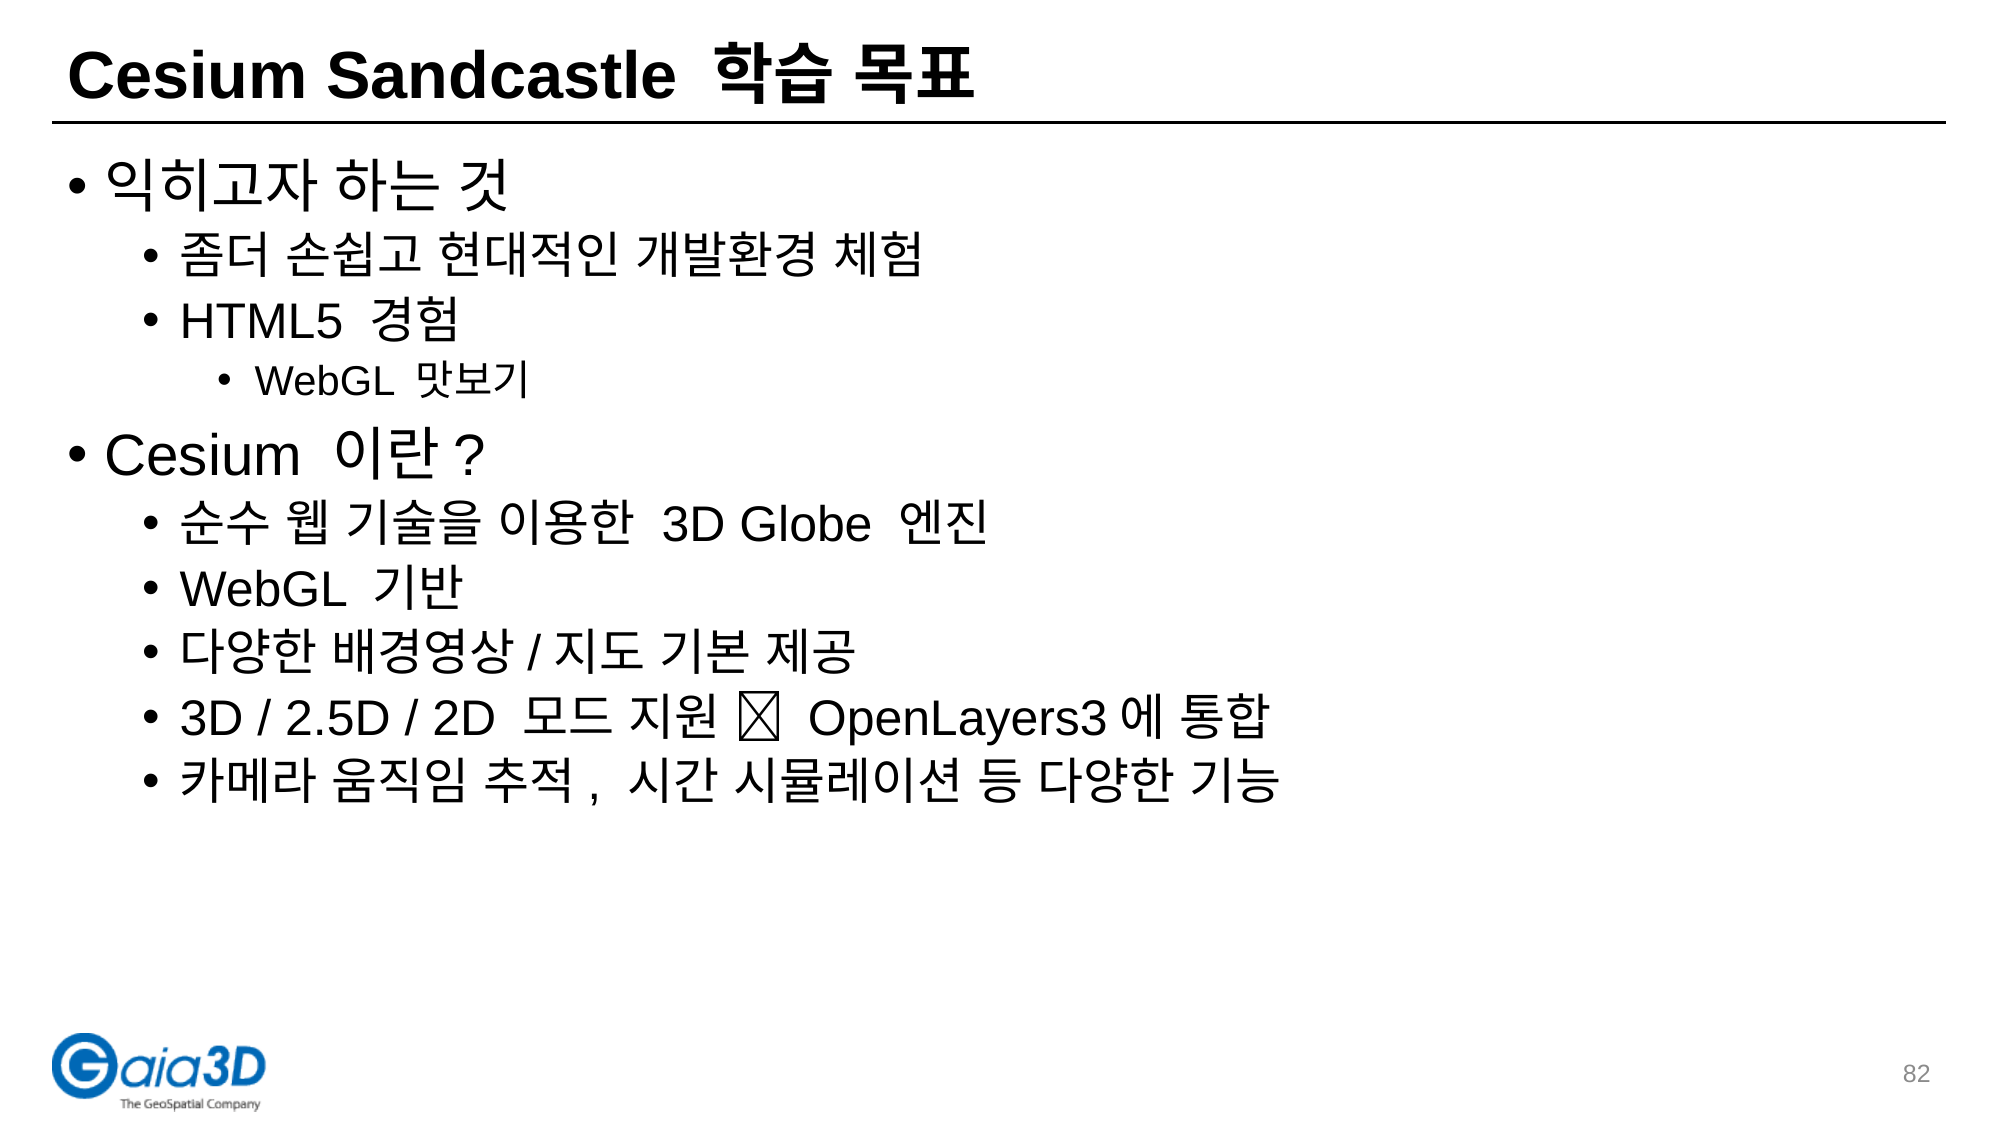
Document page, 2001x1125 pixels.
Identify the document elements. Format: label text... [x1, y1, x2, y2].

title Cesium Sandcastle 학습 목표 [52, 39, 1946, 115]
picture [52, 1033, 268, 1112]
list 익히고자 하는 것 좀더 손쉽고 현대적인 개발환경 체험 HTML5 경험 WebGL 맛보기 Cesium 이란? 순수 웹 기술을 이용한 3D Globe 엔진 WebGL 기반 다양한 배경영상/지도 기본 제공 3D / 2.5D / 2D 모드 지원  OpenLayers3에 통합 카메라 움직임 추적, 시간 시뮬레이션 등 다양한 기능 [52, 149, 1946, 1014]
slide_number 82 [1495, 1042, 1946, 1103]
